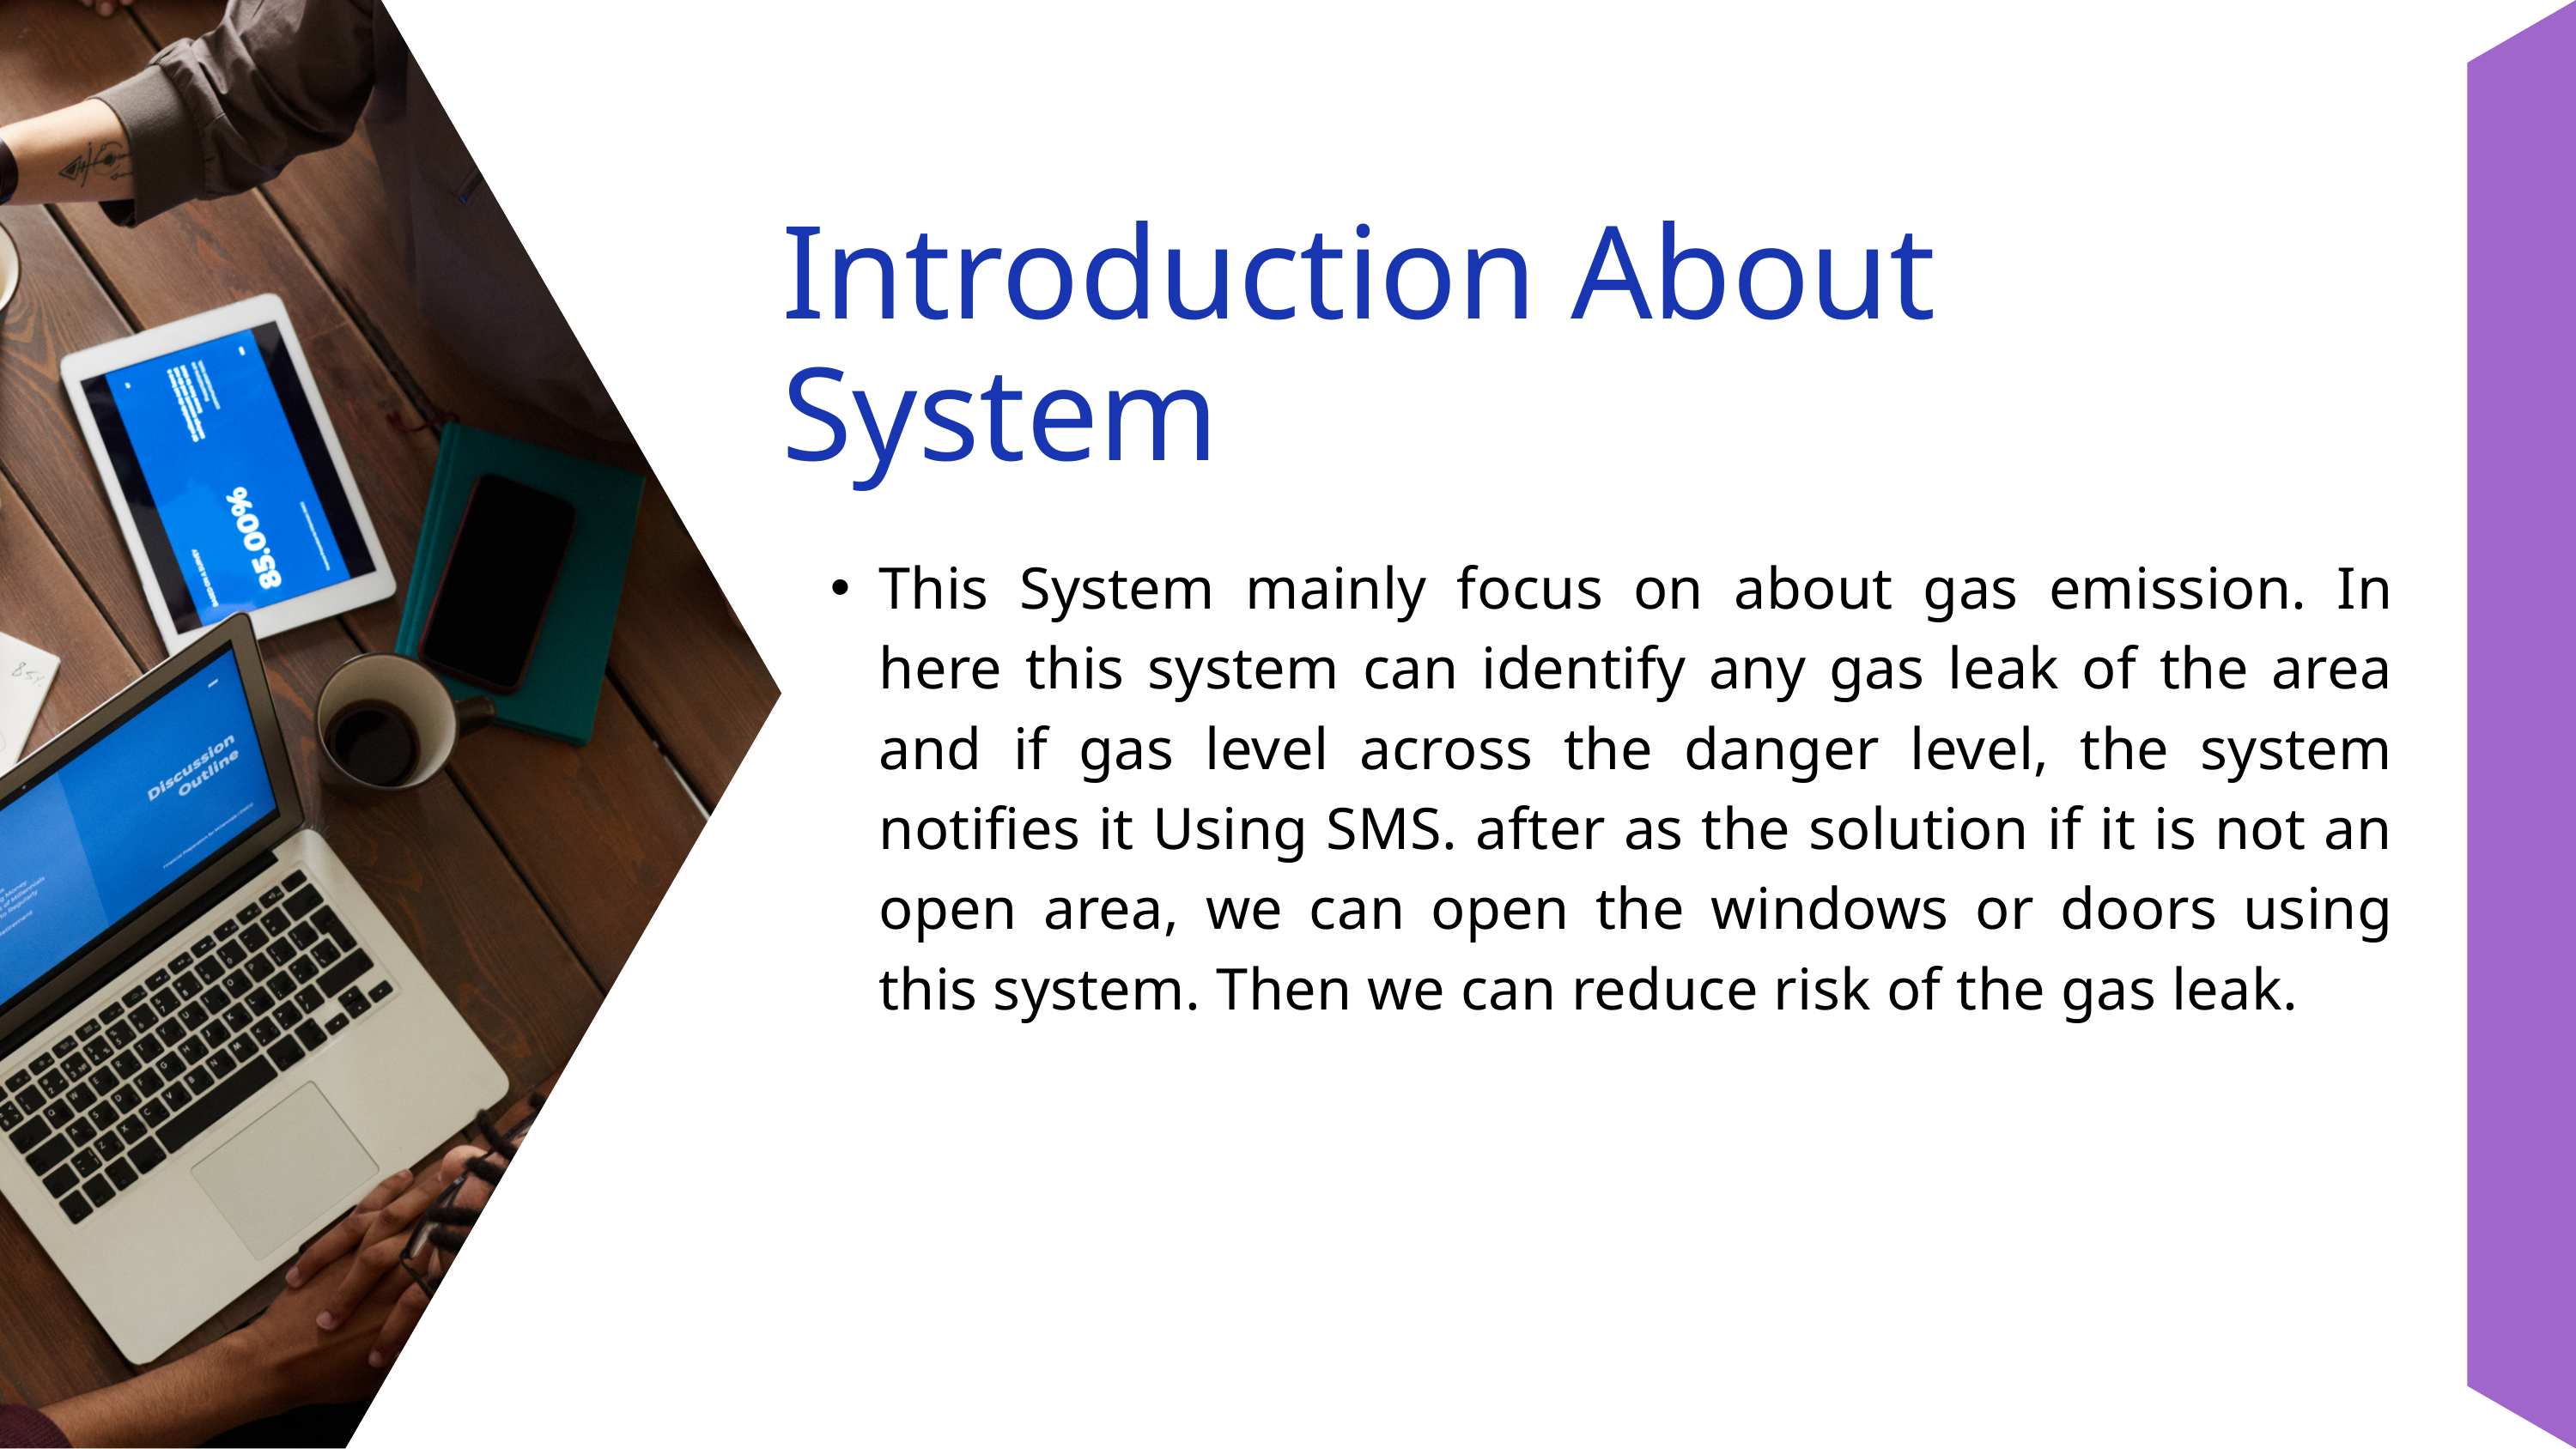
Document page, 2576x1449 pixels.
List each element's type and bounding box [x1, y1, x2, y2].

text_box [0, 0, 782, 1449]
text_box [787, 196, 2396, 1045]
text_box [1851, 615, 2576, 834]
